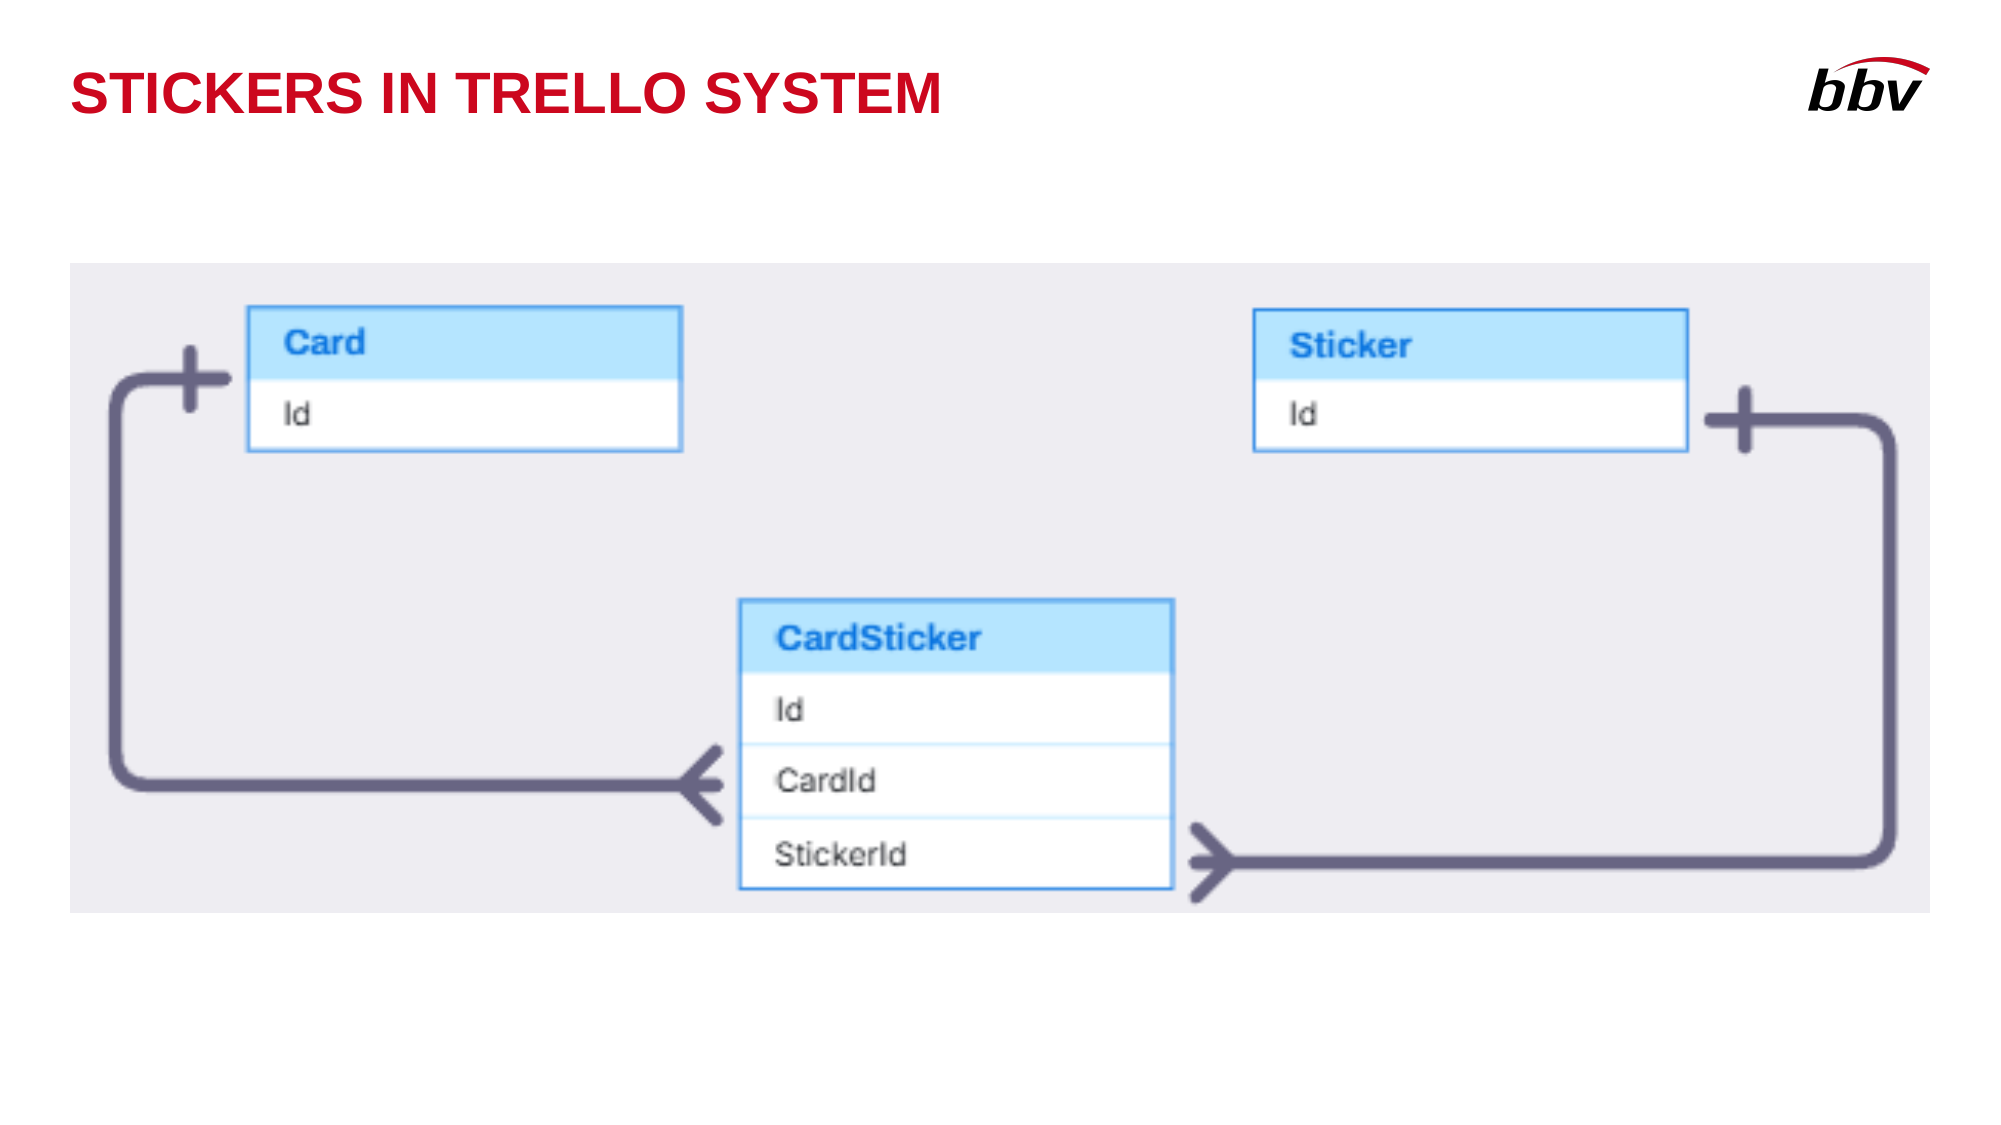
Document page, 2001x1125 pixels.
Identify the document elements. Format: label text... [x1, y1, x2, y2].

title STICKERS IN TRELLO SYSTEM [70, 0, 1666, 181]
picture [70, 263, 1930, 913]
picture [1808, 57, 1930, 111]
